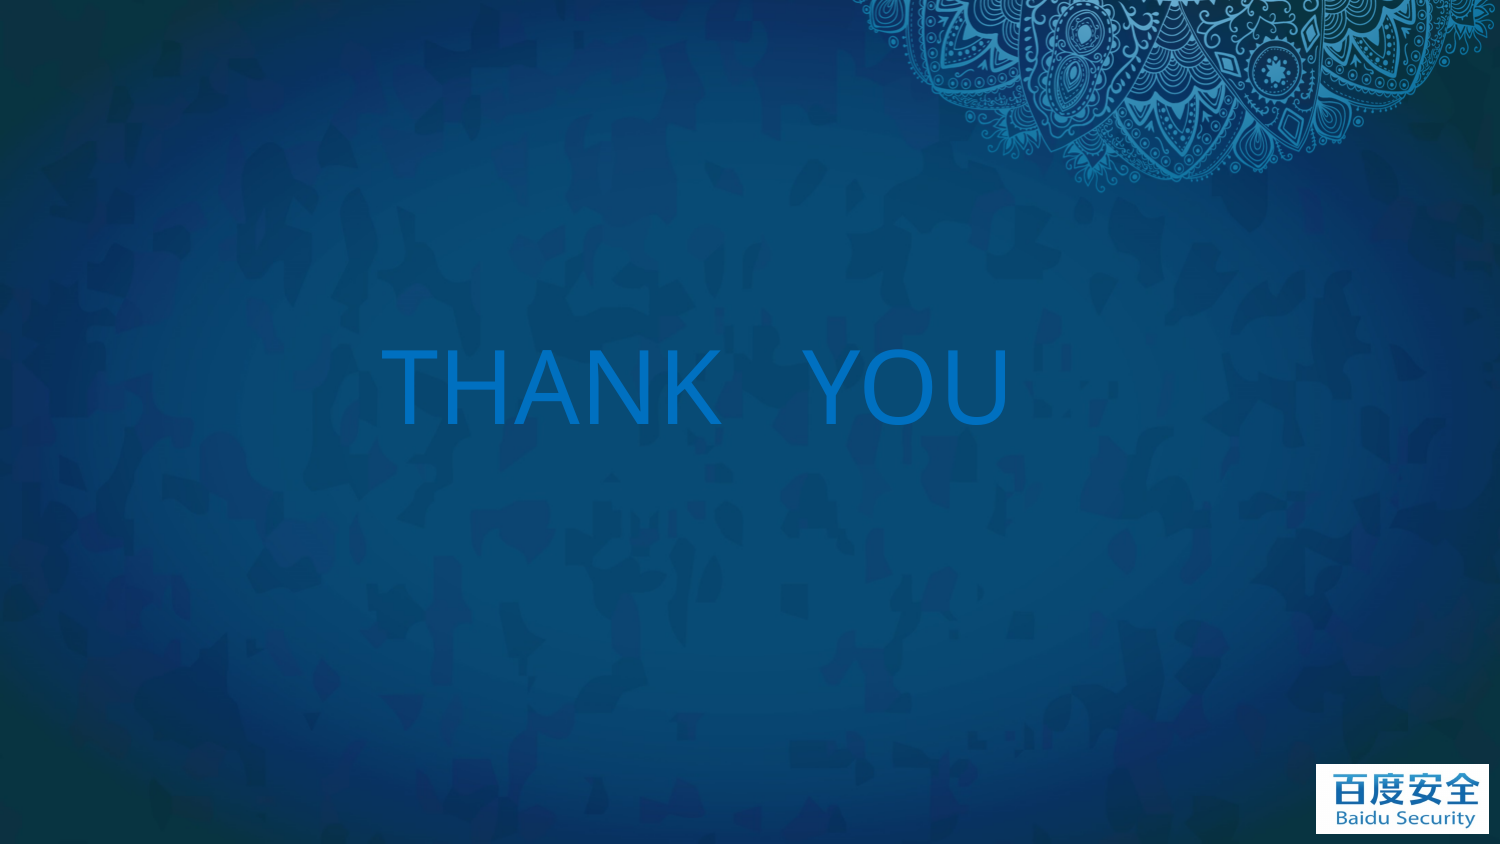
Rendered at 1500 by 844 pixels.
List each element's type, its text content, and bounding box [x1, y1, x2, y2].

text_box THANK YOU [366, 313, 1030, 453]
picture [0, 0, 1500, 844]
